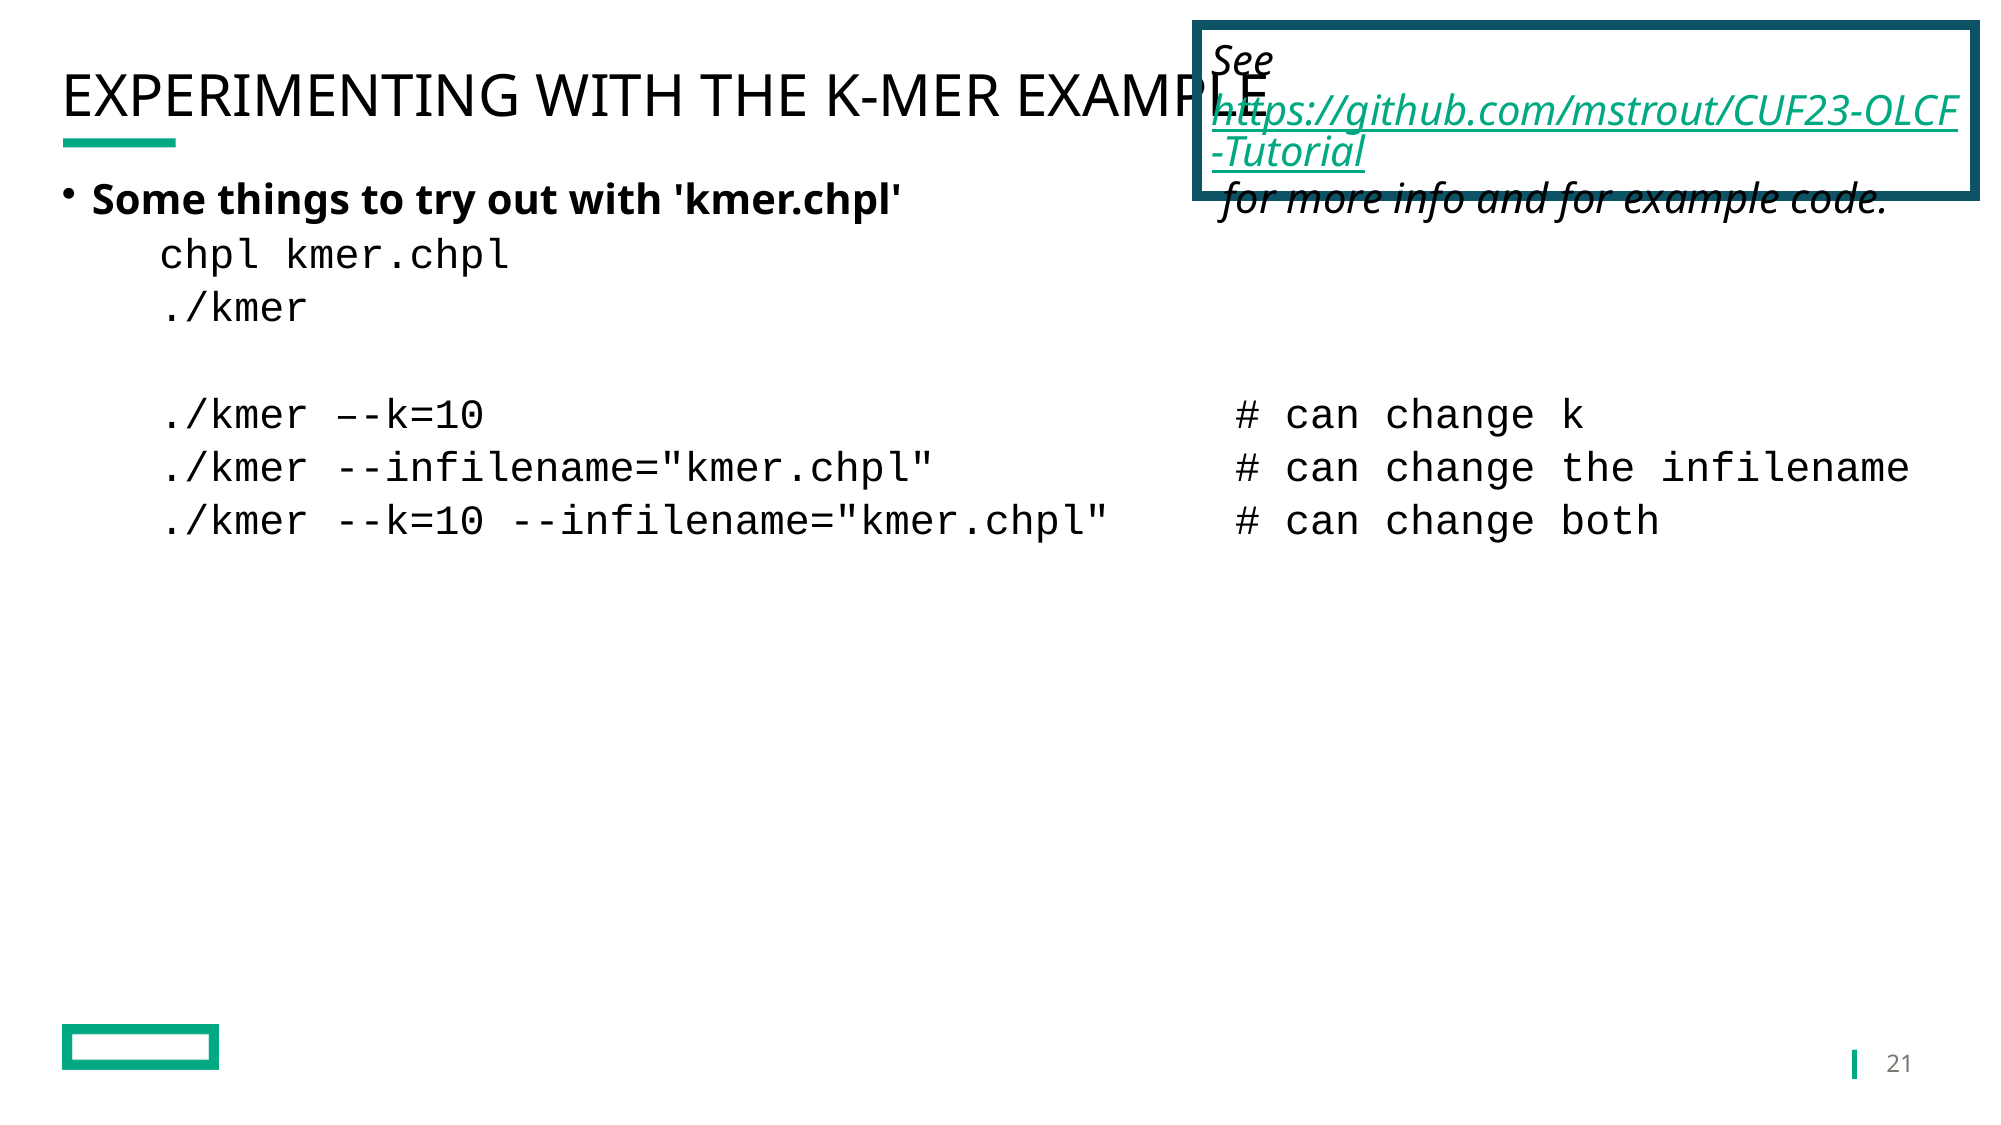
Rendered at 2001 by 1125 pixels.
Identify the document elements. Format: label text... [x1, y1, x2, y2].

title Experimenting with the k-mer Example [42, 60, 1196, 135]
picture [1852, 1043, 1857, 1079]
slide_number 21 [1837, 1033, 1950, 1094]
text_box See https://github.com/mstrout/CUF23-OLCF-Tutorial for more info and for example code. [1196, 24, 1975, 197]
picture [62, 1024, 219, 1070]
list Some things to try out with 'kmer.chpl' chpl kmer.chpl ./kmer ./kmer –-k=10 # can change k ./kmer --infilename="kmer.chpl" # can change the infilename ./kmer --k=10 --infilename="kmer.chpl" # can change both [42, 159, 1942, 1005]
